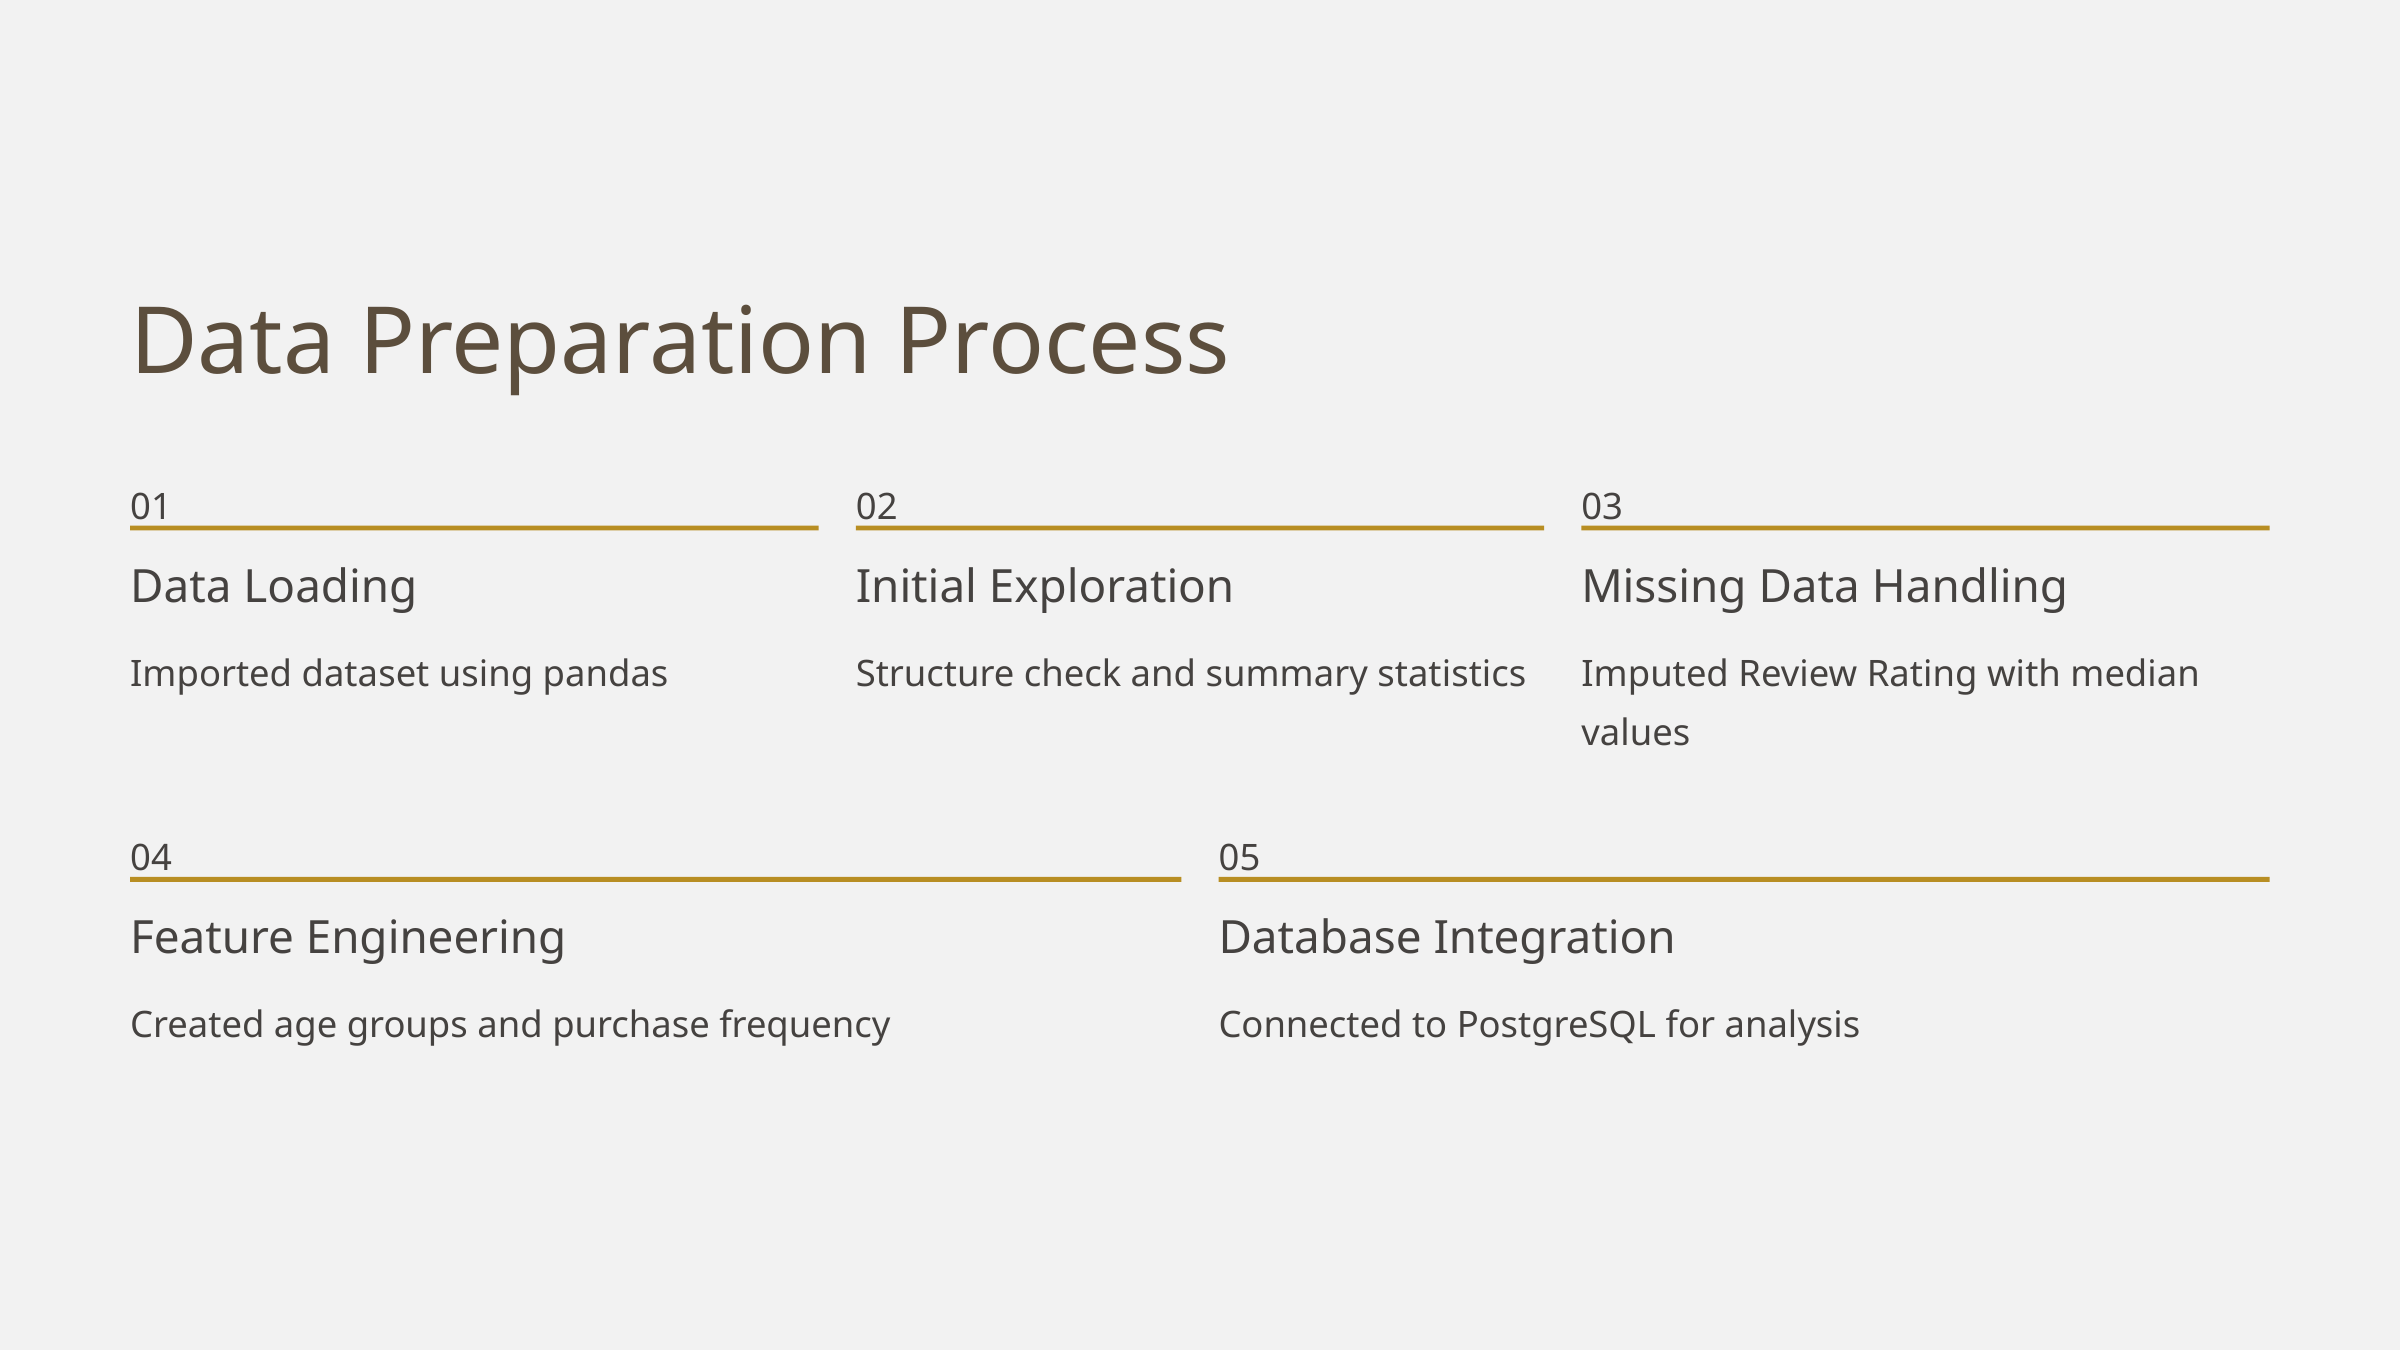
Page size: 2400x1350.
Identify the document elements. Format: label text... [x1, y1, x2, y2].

text_box Feature Engineering [130, 905, 615, 964]
text_box 01 [130, 467, 168, 514]
text_box [1581, 525, 2270, 531]
text_box Imported dataset using pandas [130, 634, 819, 694]
text_box Data Loading [130, 554, 596, 613]
text_box Database Integration [1218, 905, 1713, 964]
text_box Structure check and summary statistics [855, 634, 1545, 694]
text_box 02 [855, 467, 893, 514]
text_box [130, 876, 1182, 882]
text_box 04 [130, 818, 168, 866]
text_box 05 [1218, 818, 1256, 866]
text_box Data Preparation Process [130, 276, 1321, 393]
text_box Imputed Review Rating with median values [1581, 634, 2270, 754]
text_box 03 [1581, 467, 1619, 514]
text_box [1218, 876, 2270, 882]
text_box Initial Exploration [855, 554, 1321, 613]
text_box [855, 525, 1545, 531]
text_box Created age groups and purchase frequency [130, 985, 1182, 1046]
text_box [130, 525, 819, 531]
text_box Connected to PostgreSQL for analysis [1218, 985, 2270, 1046]
text_box Missing Data Handling [1581, 554, 2125, 613]
